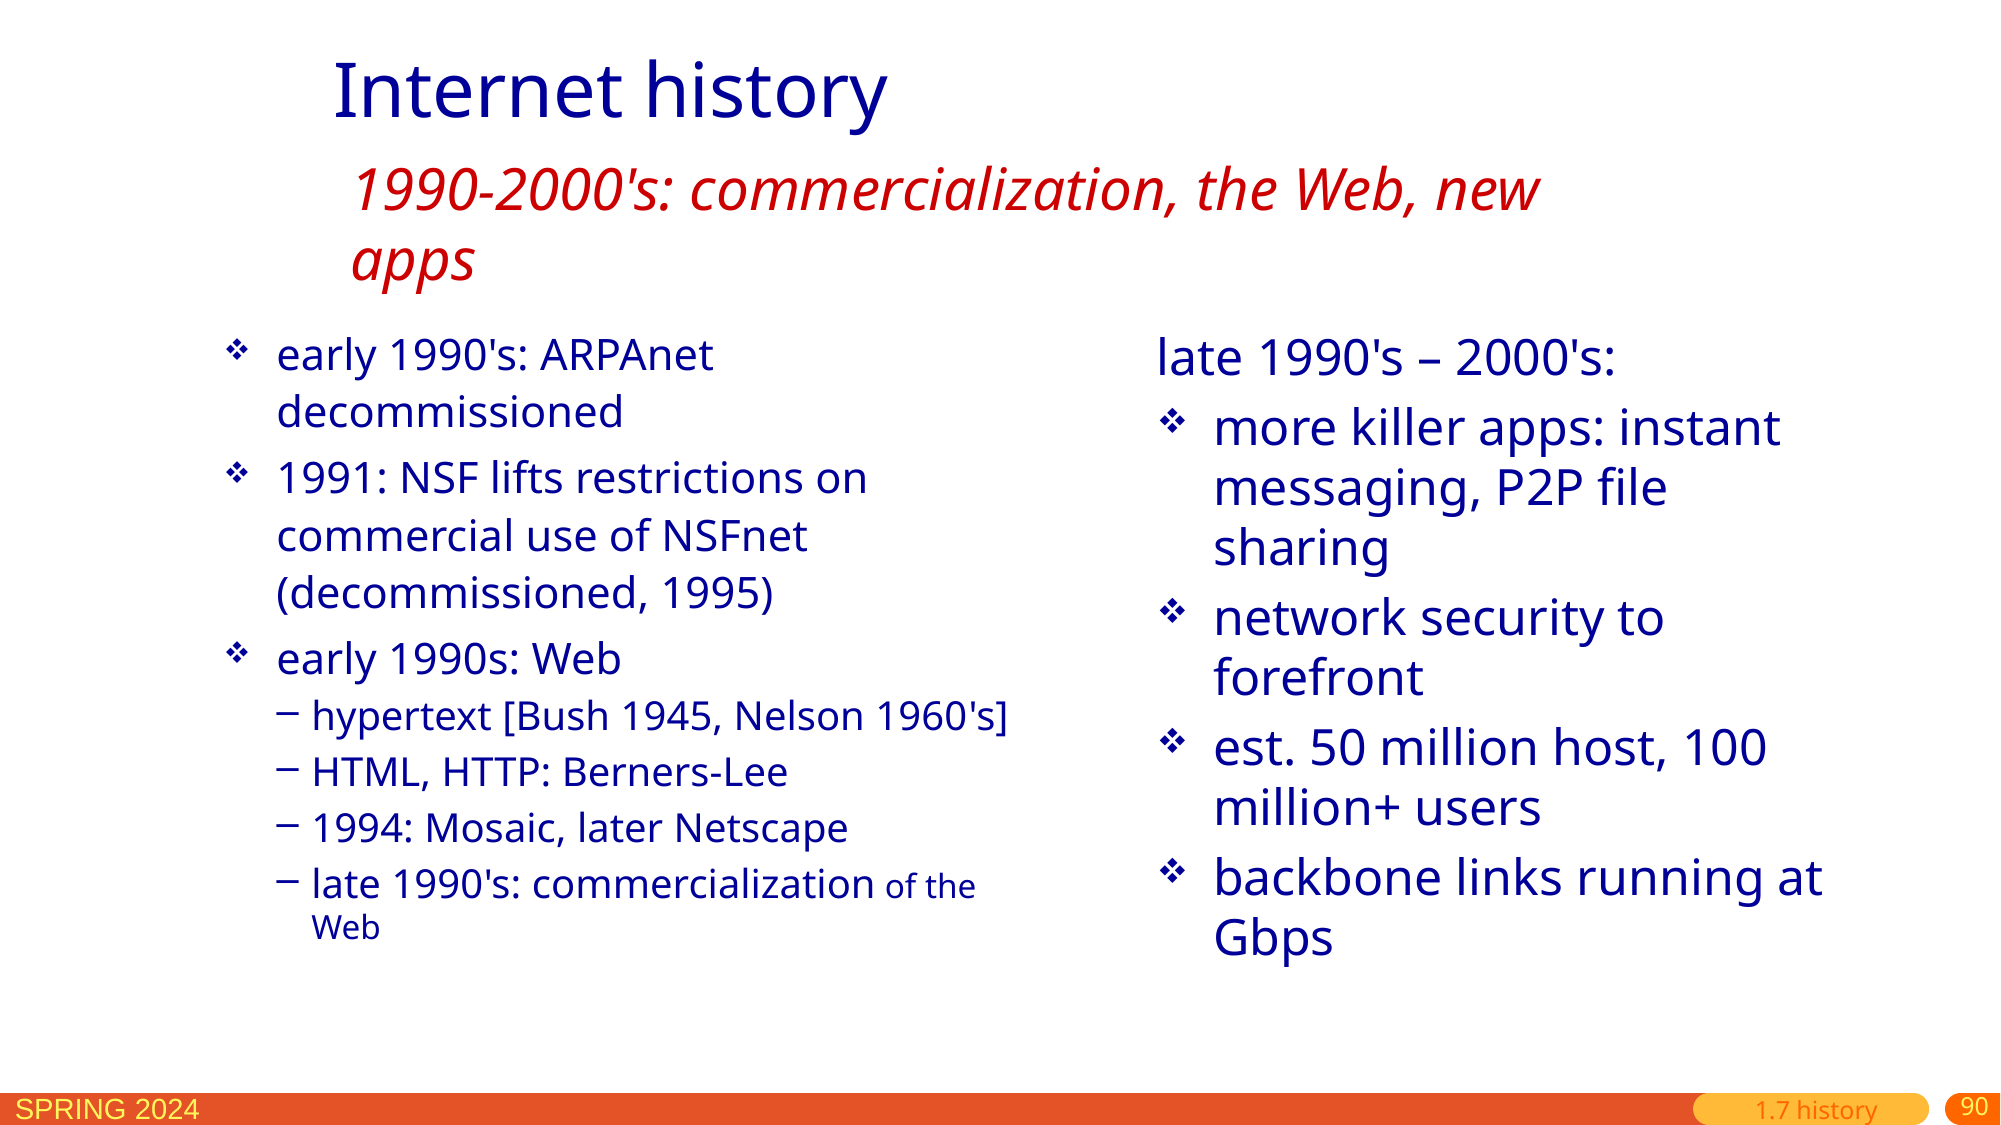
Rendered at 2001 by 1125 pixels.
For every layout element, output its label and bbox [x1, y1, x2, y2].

text_box [318, 34, 1594, 141]
list [1141, 318, 1863, 1048]
list [208, 314, 1036, 965]
slide_number [1944, 1092, 2000, 1125]
text_box [335, 168, 1643, 275]
footer [1708, 1094, 1925, 1125]
